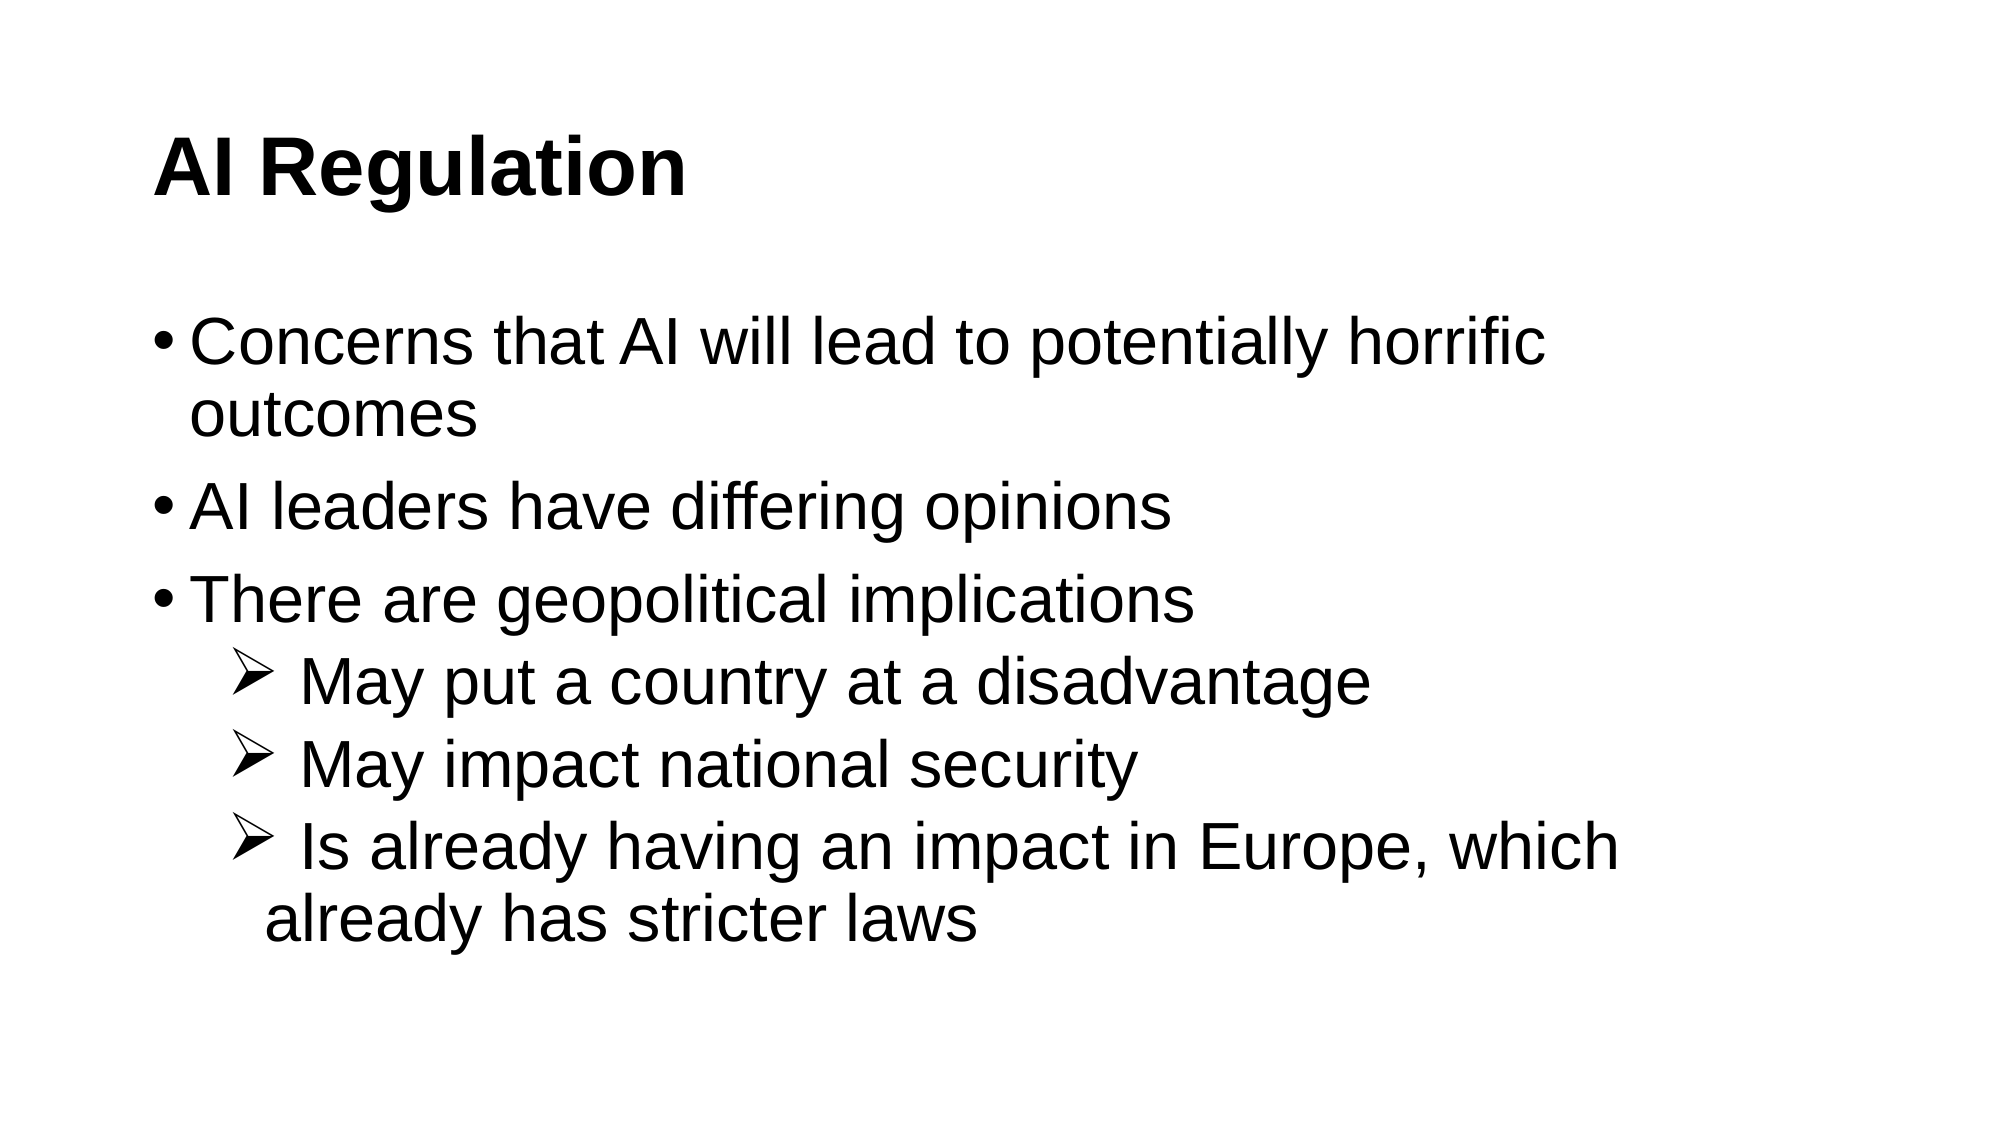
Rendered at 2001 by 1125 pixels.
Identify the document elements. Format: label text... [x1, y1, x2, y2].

title AI Regulation [137, 59, 1863, 278]
list Concerns that AI will lead to potentially horrific outcomes AI leaders have differing opinions There are geopolitical implications May put a country at a disadvantage May impact national security Is already having an impact in Europe, which already has stricter laws [137, 299, 1863, 1014]
